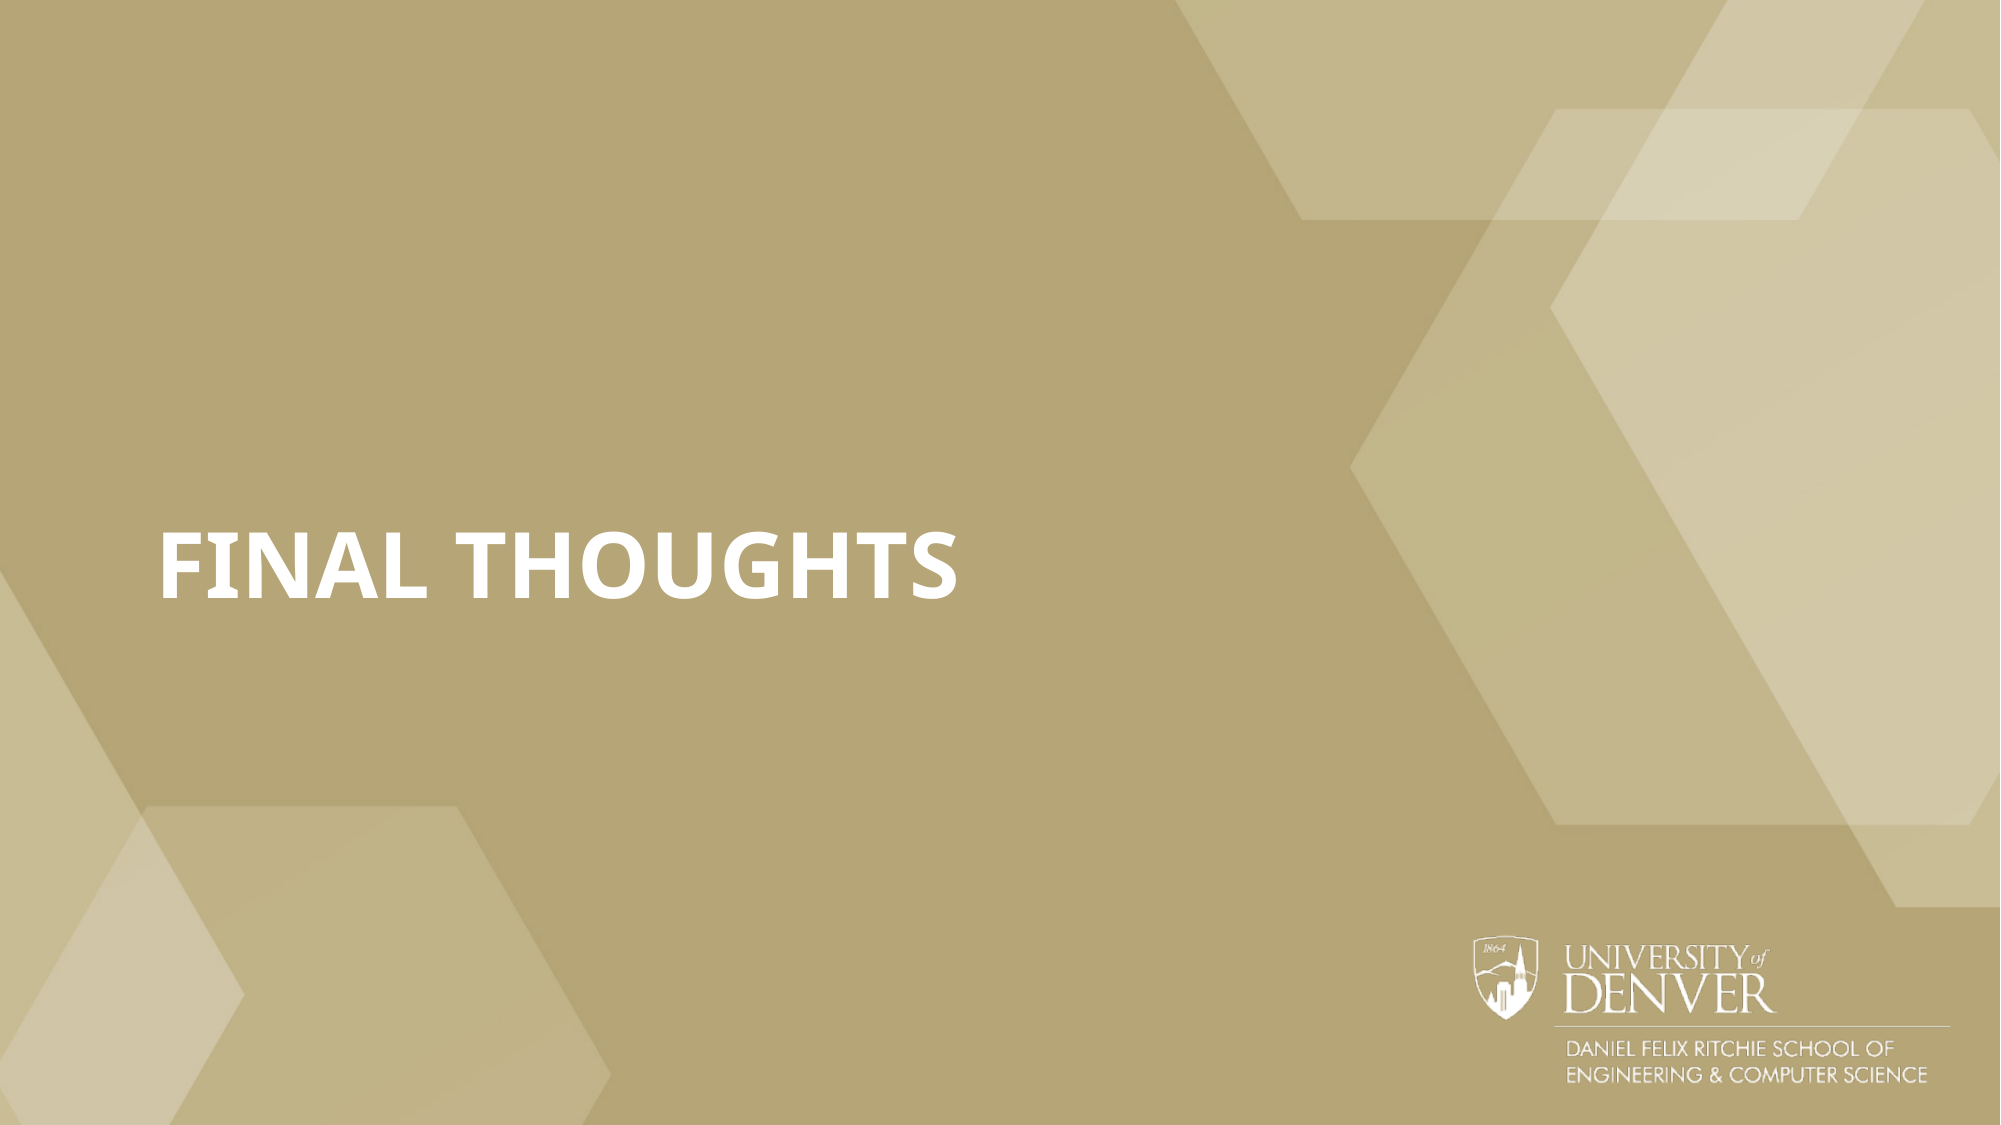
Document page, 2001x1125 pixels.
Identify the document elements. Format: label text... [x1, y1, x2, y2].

title FINAL THOUGHTS [140, 229, 1505, 627]
picture [0, 0, 2000, 1125]
